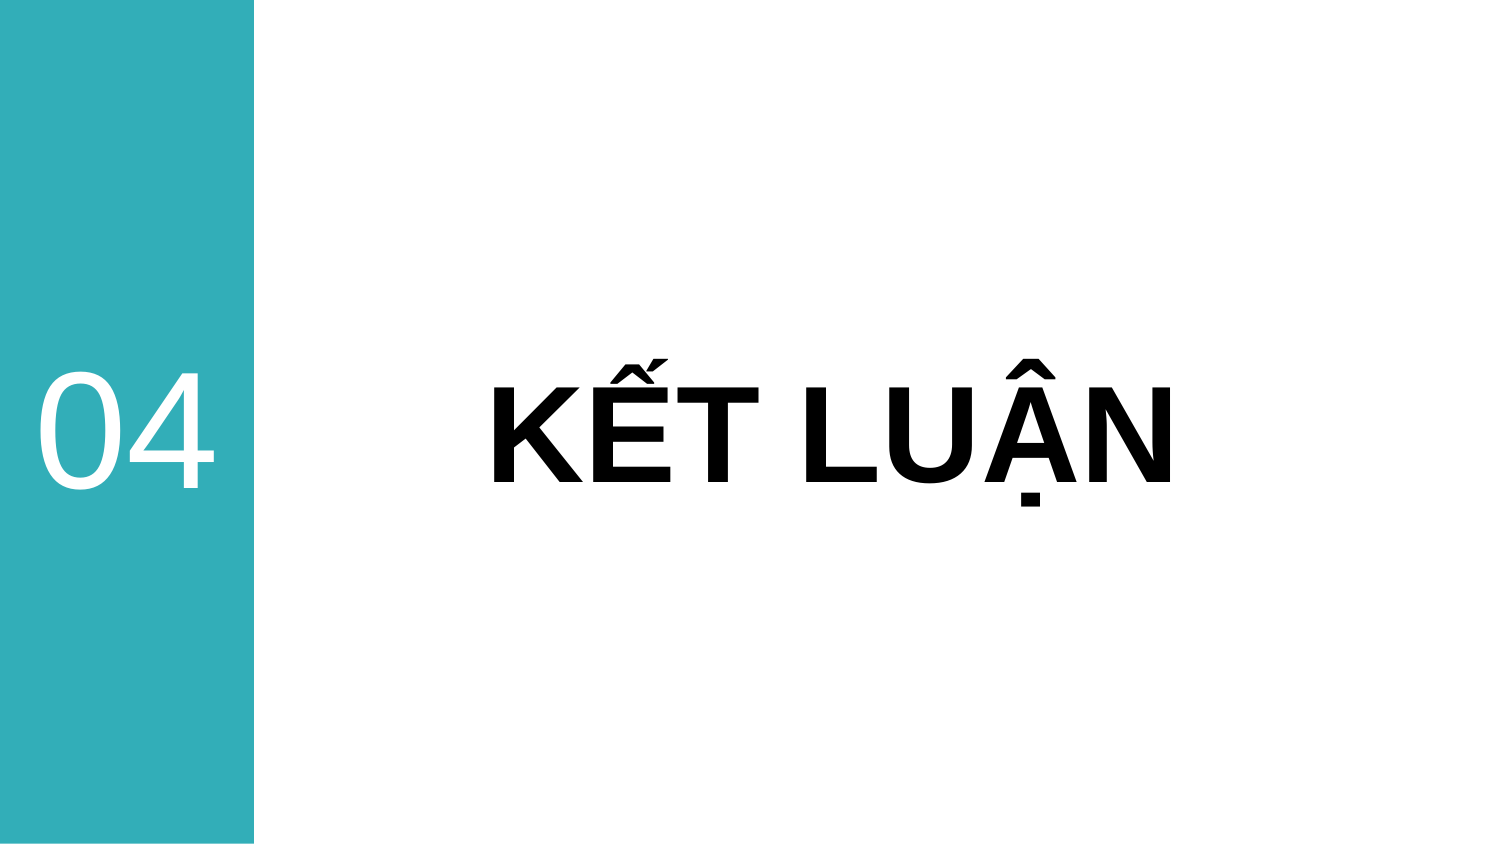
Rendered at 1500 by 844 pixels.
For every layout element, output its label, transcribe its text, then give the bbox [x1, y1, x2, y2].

text_box 04 [0, 0, 256, 844]
list KẾT LUẬN [383, 244, 1282, 611]
